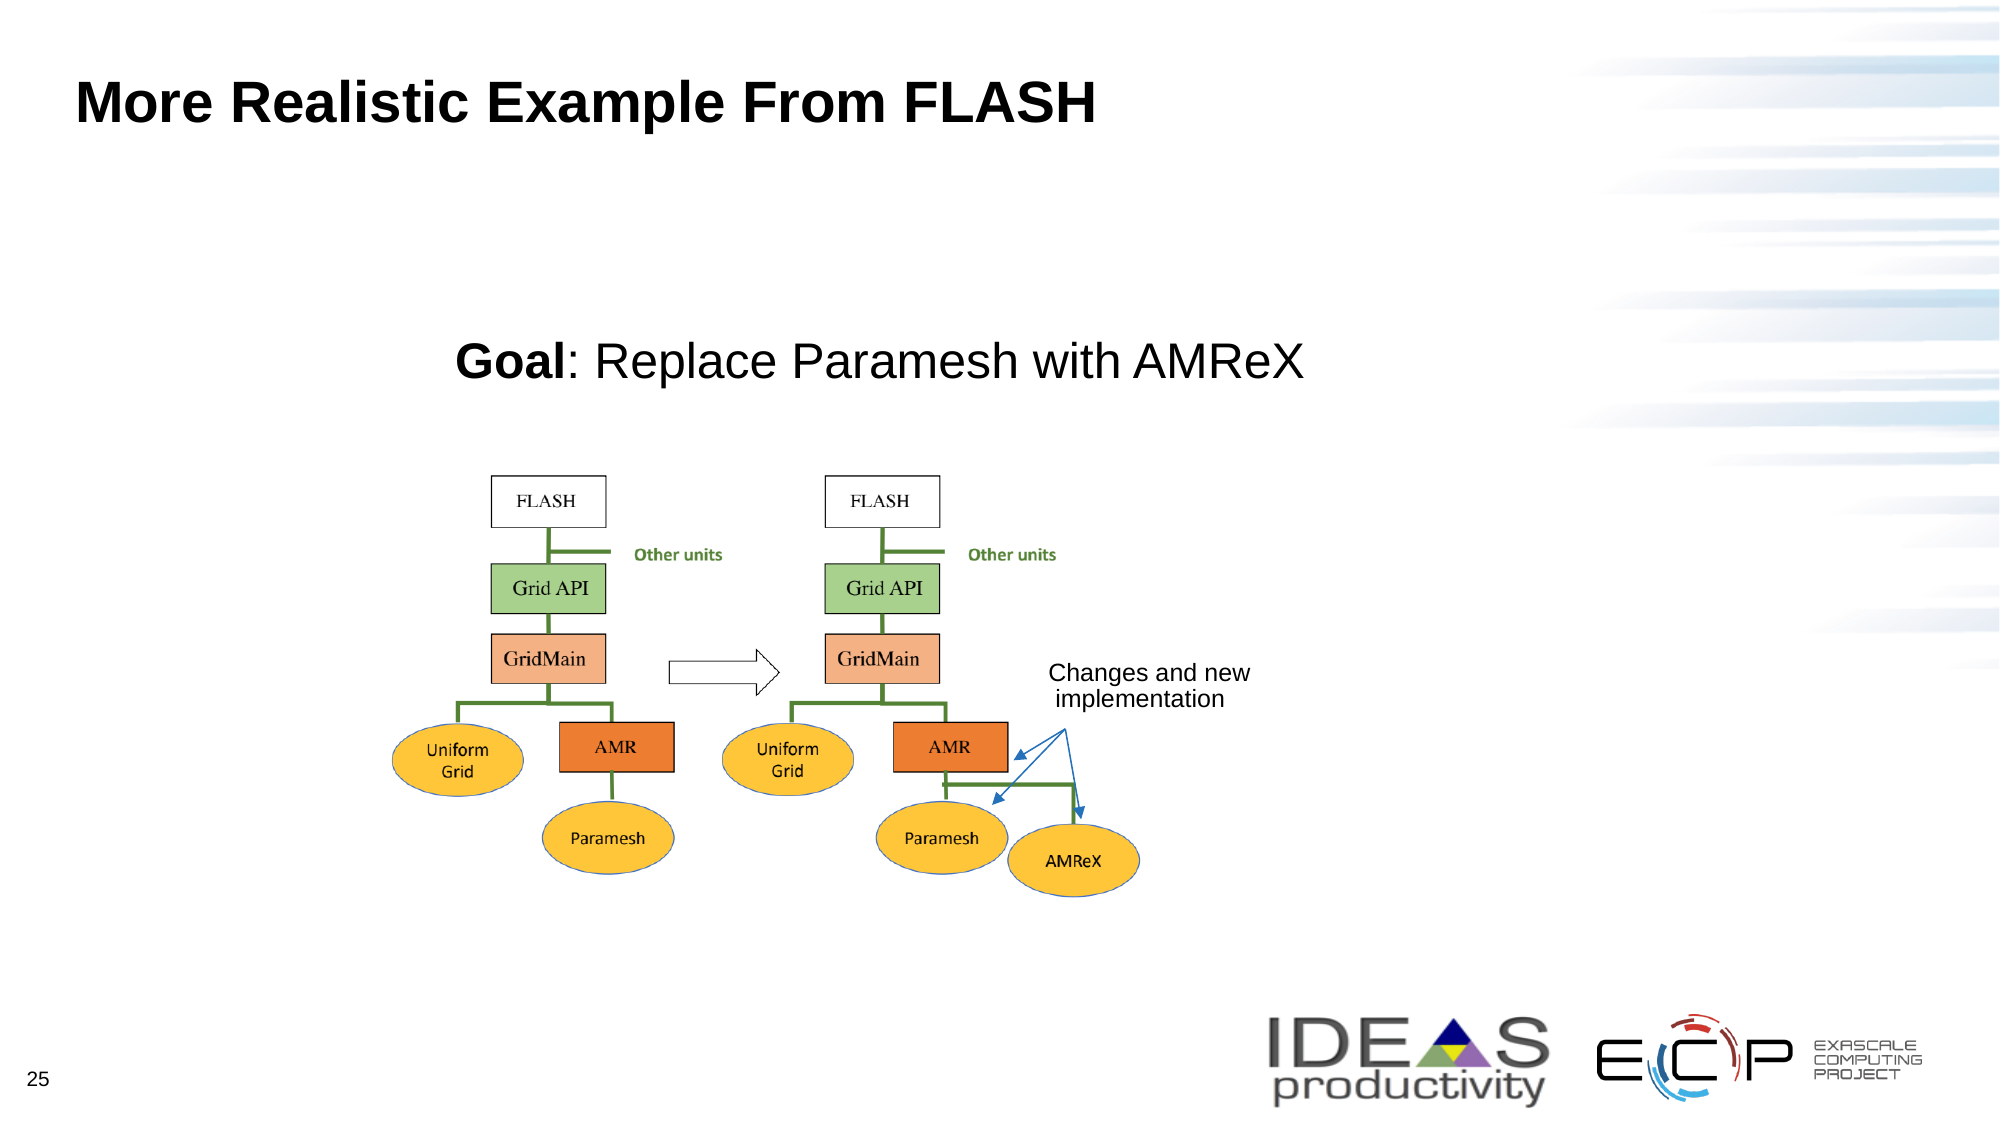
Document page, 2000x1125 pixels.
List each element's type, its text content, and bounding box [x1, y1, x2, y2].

picture [1597, 1014, 1922, 1102]
picture [1531, 0, 2000, 669]
picture [1257, 1009, 1560, 1115]
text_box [385, 285, 1328, 900]
title More Realistic Example From FLASH [59, 67, 1927, 221]
